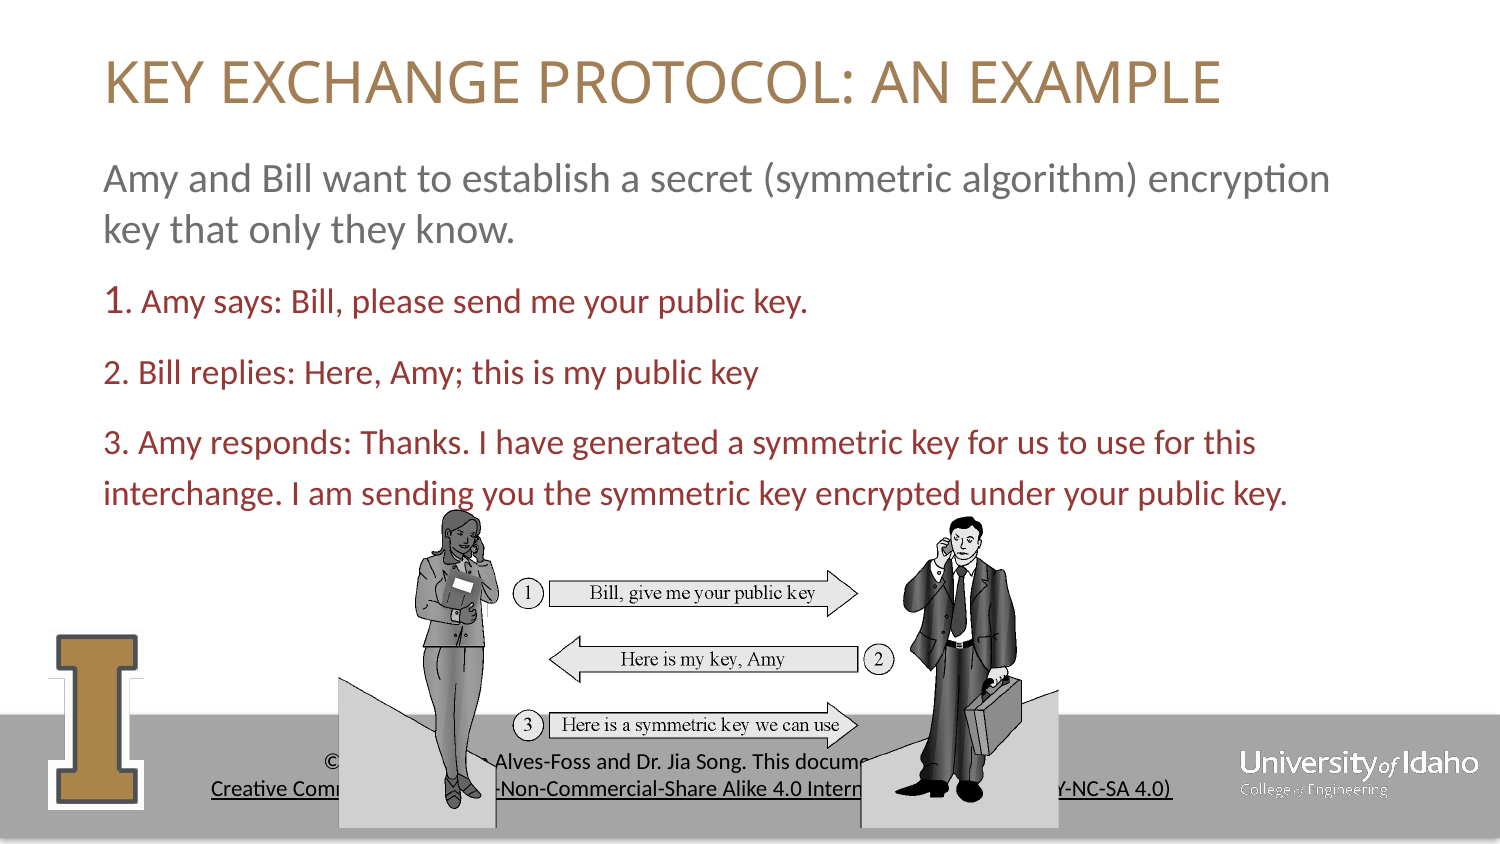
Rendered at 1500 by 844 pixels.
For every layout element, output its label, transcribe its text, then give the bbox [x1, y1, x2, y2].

picture [338, 509, 1059, 828]
picture [48, 627, 144, 810]
list Amy and Bill want to establish a secret (symmetric algorithm) encryption key that only they know. 1. Amy says: Bill, please send me your public key. 2. Bill replies: Here, Amy; this is my public key 3. Amy responds: Thanks. I have generated a symmetric key for us to use for this interchange. I am sending you the symmetric key encrypted under your public key. [103, 150, 1397, 760]
picture [1118, 658, 1500, 844]
title KEY EXCHANGE PROTOCOL: AN EXAMPLE [103, 44, 1397, 150]
